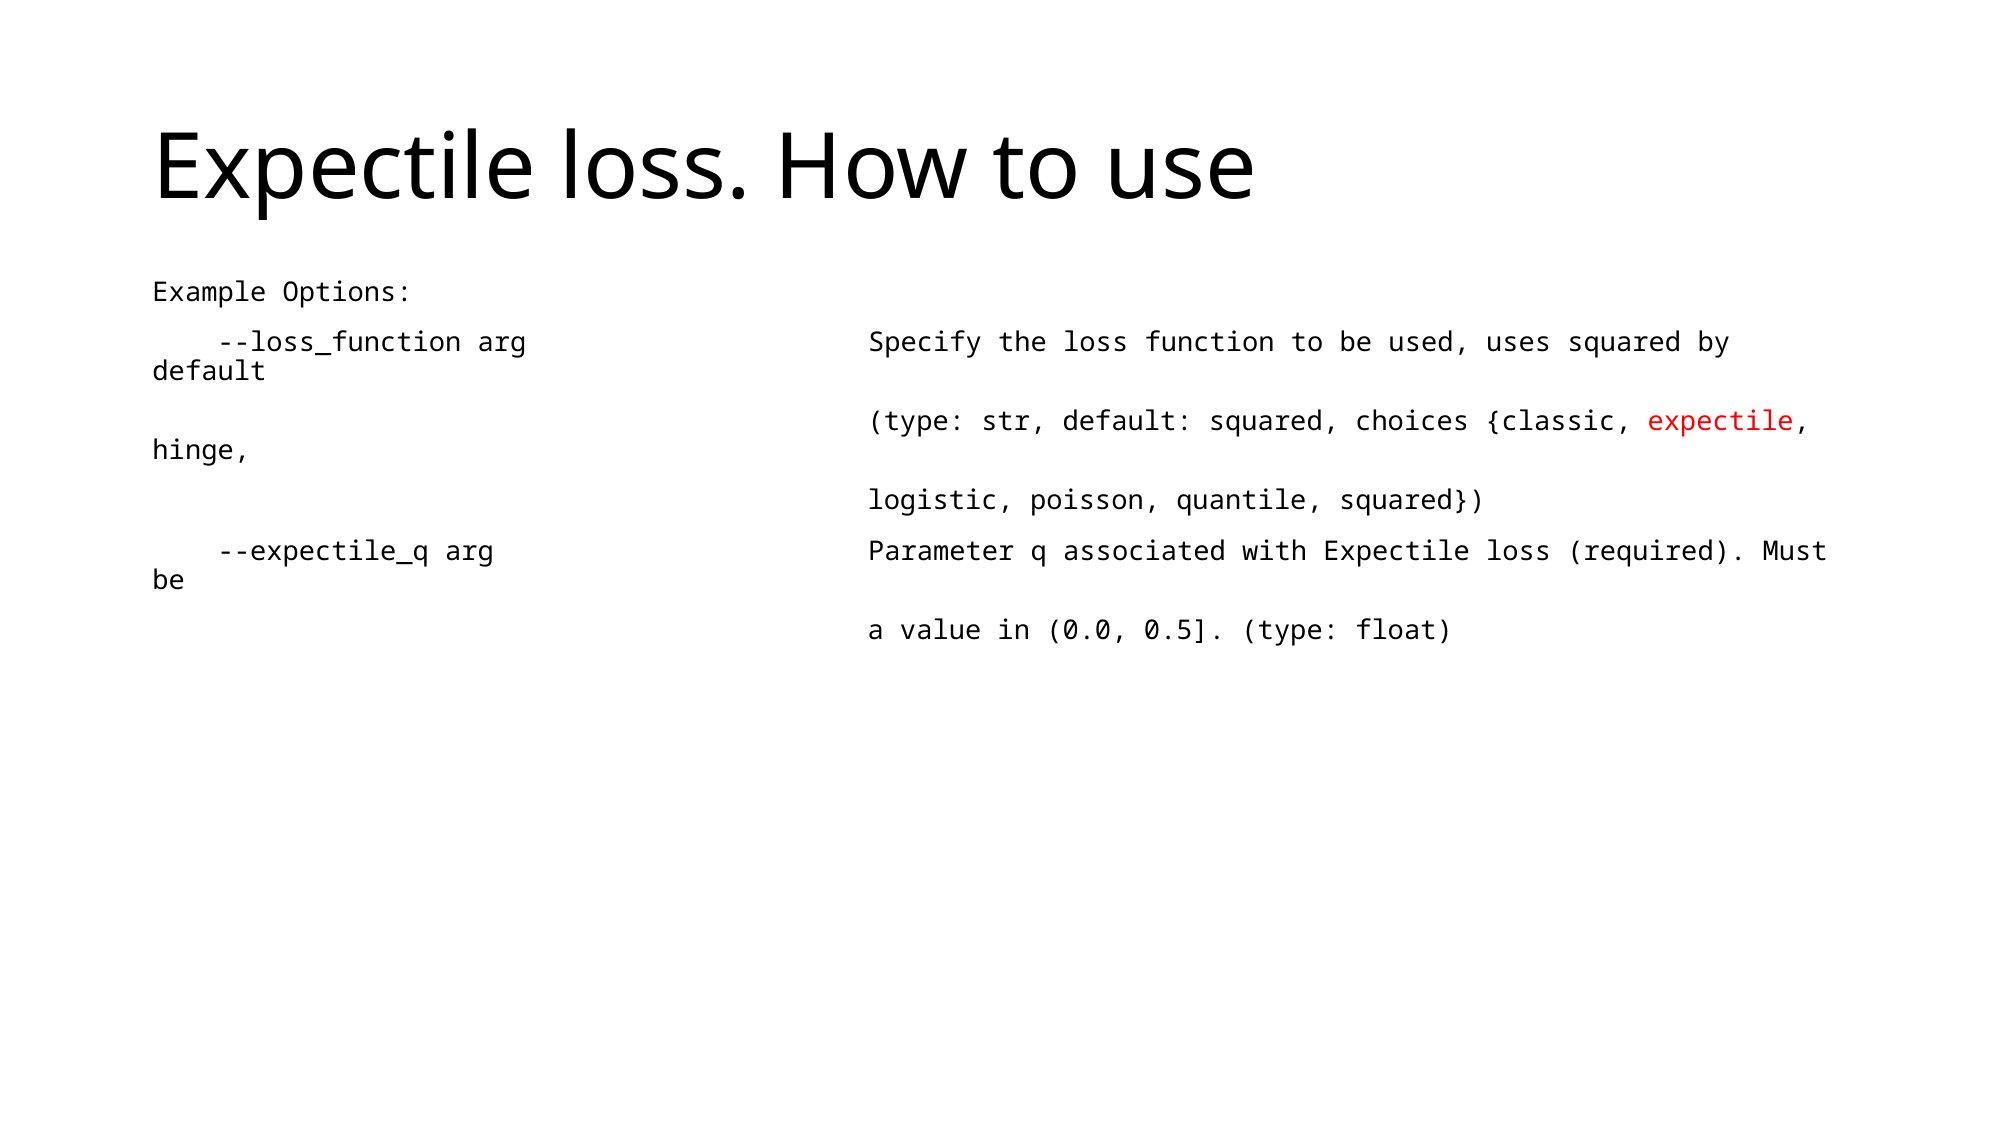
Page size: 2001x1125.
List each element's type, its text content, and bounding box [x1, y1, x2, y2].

title Expectile loss. How to use [137, 59, 1863, 219]
list Example Options: --loss_function arg Specify the loss function to be used, uses squared by default (type: str, default: squared, choices {classic, expectile, hinge, logistic, poisson, quantile, squared}) --expectile_q arg Parameter q associated with Expectile loss (required). Must be a value in (0.0, 0.5]. (type: float) [137, 219, 1863, 1014]
